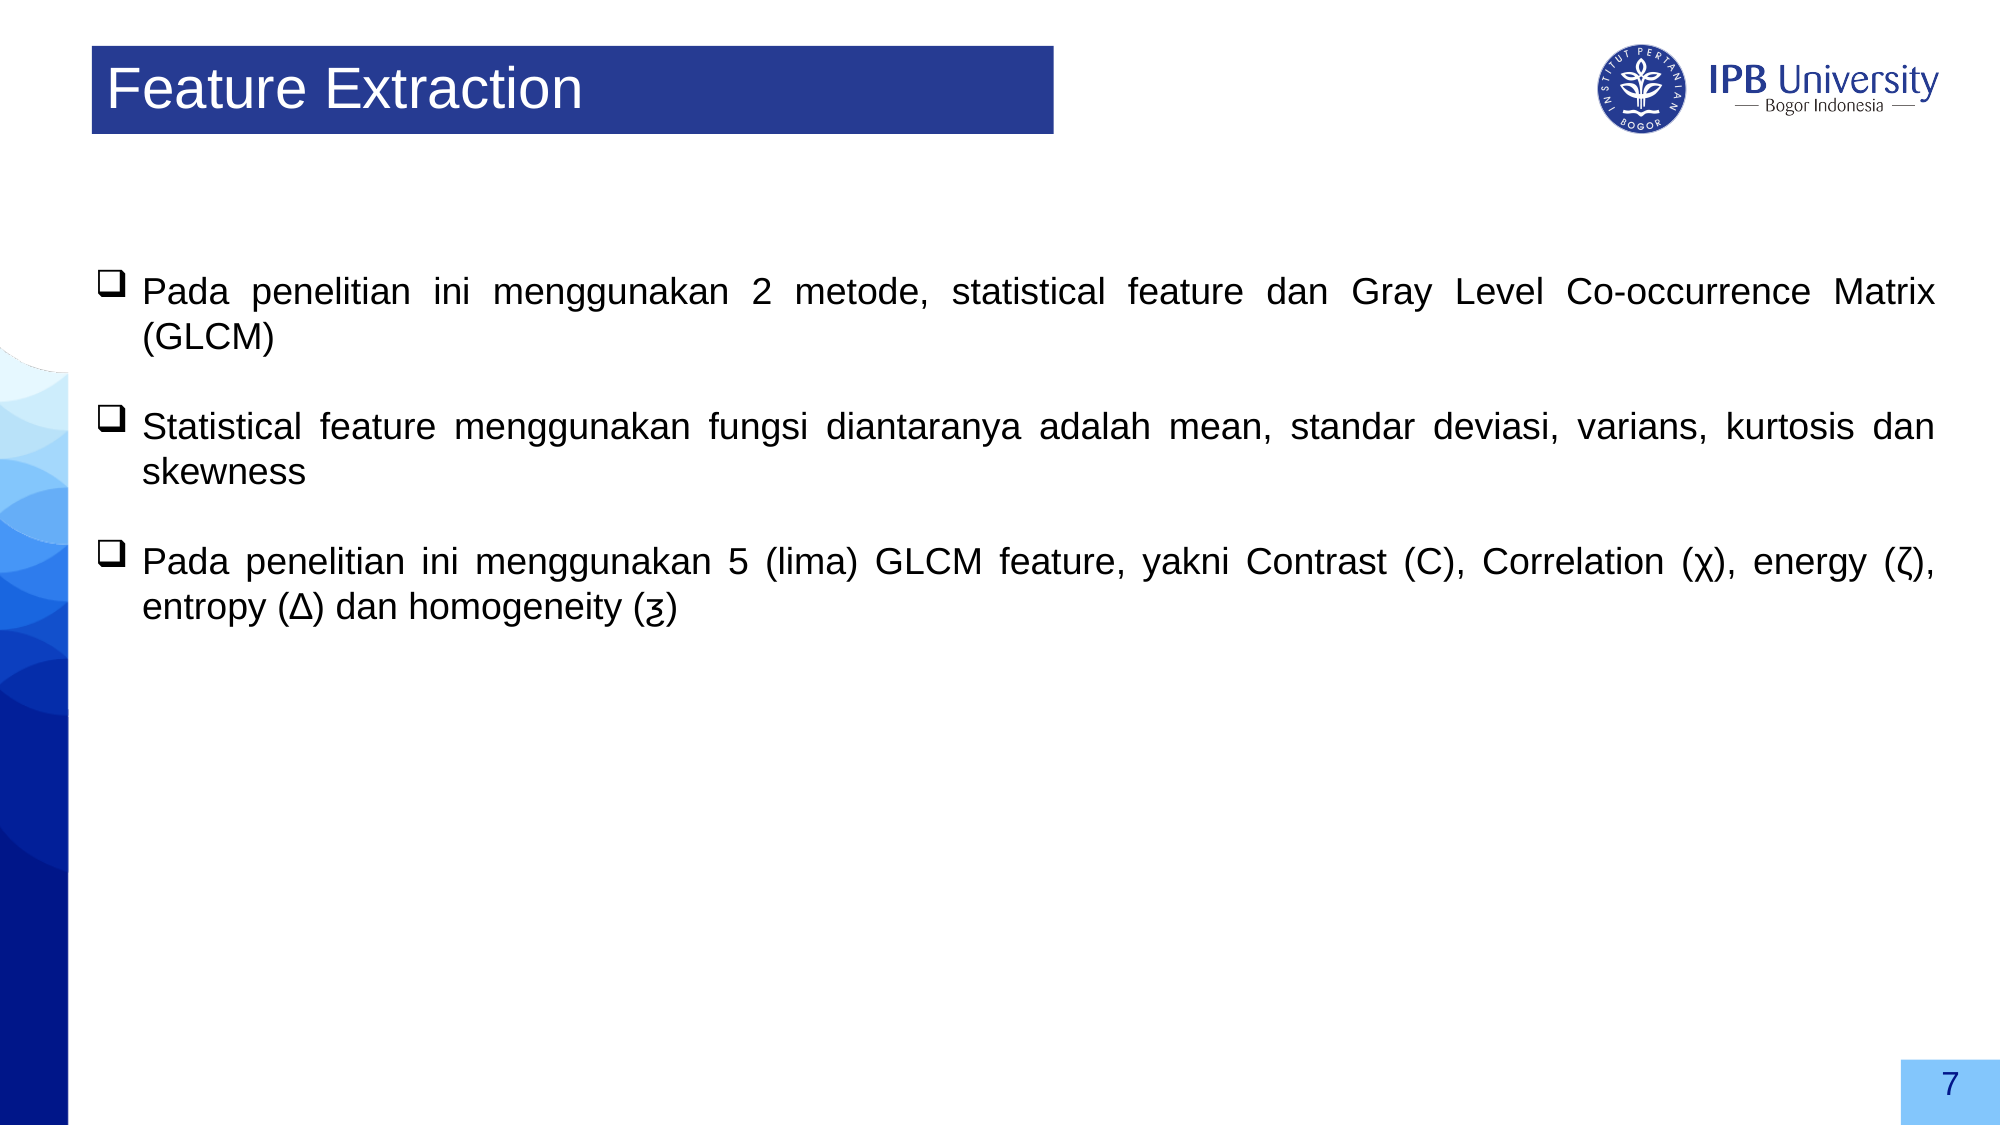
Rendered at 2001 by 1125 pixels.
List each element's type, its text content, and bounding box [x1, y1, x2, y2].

text_box 7 [1900, 1059, 2000, 1125]
picture [1597, 44, 1939, 134]
picture [0, 345, 69, 1125]
list Feature Extraction [91, 45, 1054, 134]
text_box Pada penelitian ini menggunakan 2 metode, statistical feature dan Gray Level Co-occurrence Matrix (GLCM) Statistical feature menggunakan fungsi diantaranya adalah mean, standar deviasi, varians, kurtosis dan skewness Pada penelitian ini menggunakan 5 (lima) GLCM feature, yakni Contrast (C), Correlation (χ), energy (ζ), entropy (∆) dan homogeneity (ƺ) [80, 259, 1951, 634]
